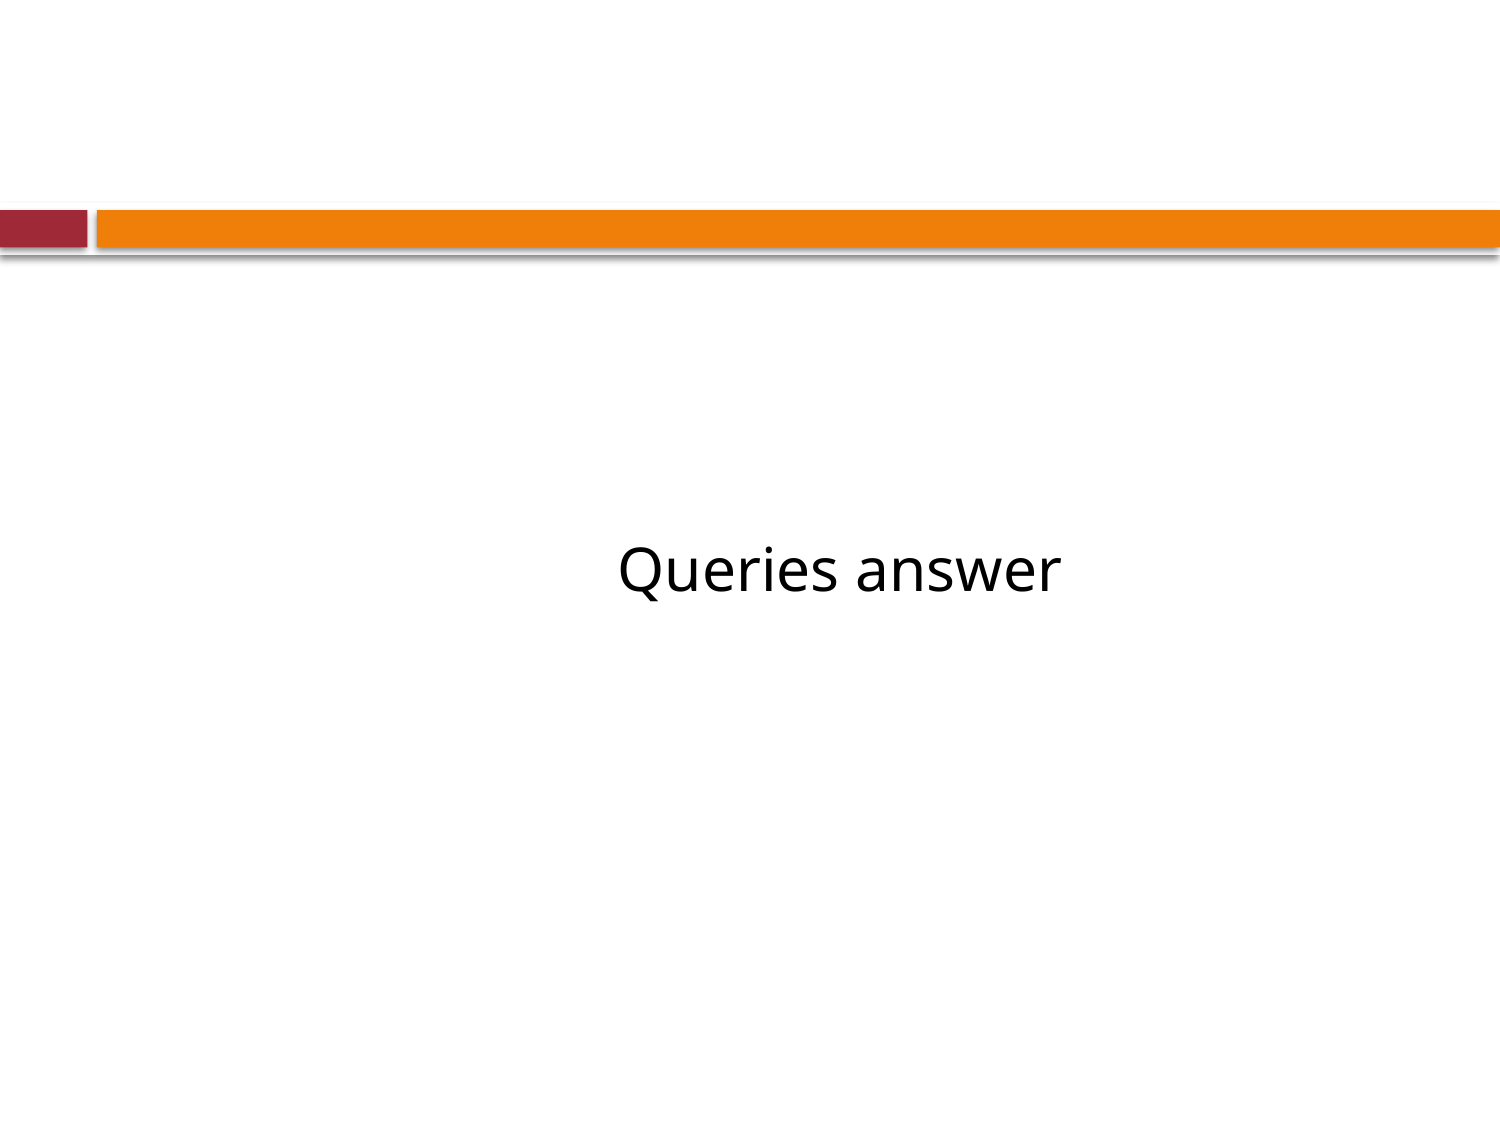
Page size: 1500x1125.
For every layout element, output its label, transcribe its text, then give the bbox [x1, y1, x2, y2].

list Queries answer [100, 262, 1438, 1000]
